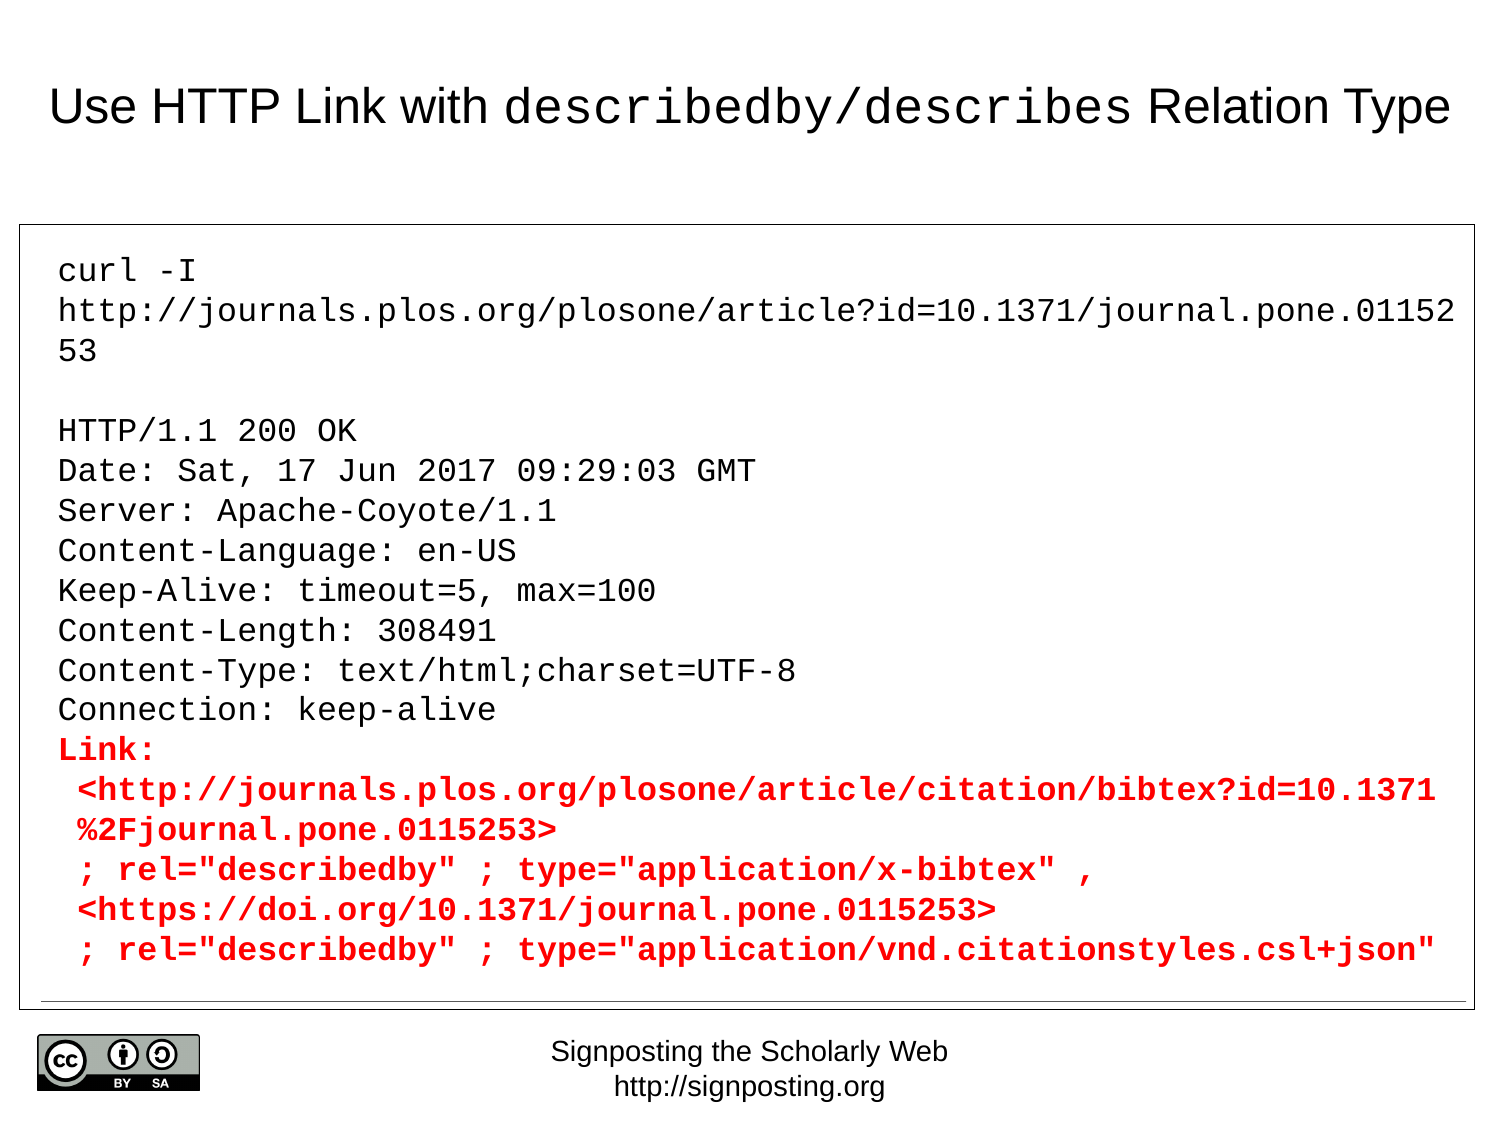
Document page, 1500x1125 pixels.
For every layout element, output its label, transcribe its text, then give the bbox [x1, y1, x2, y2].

text_box [19, 224, 1475, 1010]
picture [37, 1034, 200, 1091]
title Use HTTP Link with describedby/describes Relation Type [0, 31, 1500, 185]
